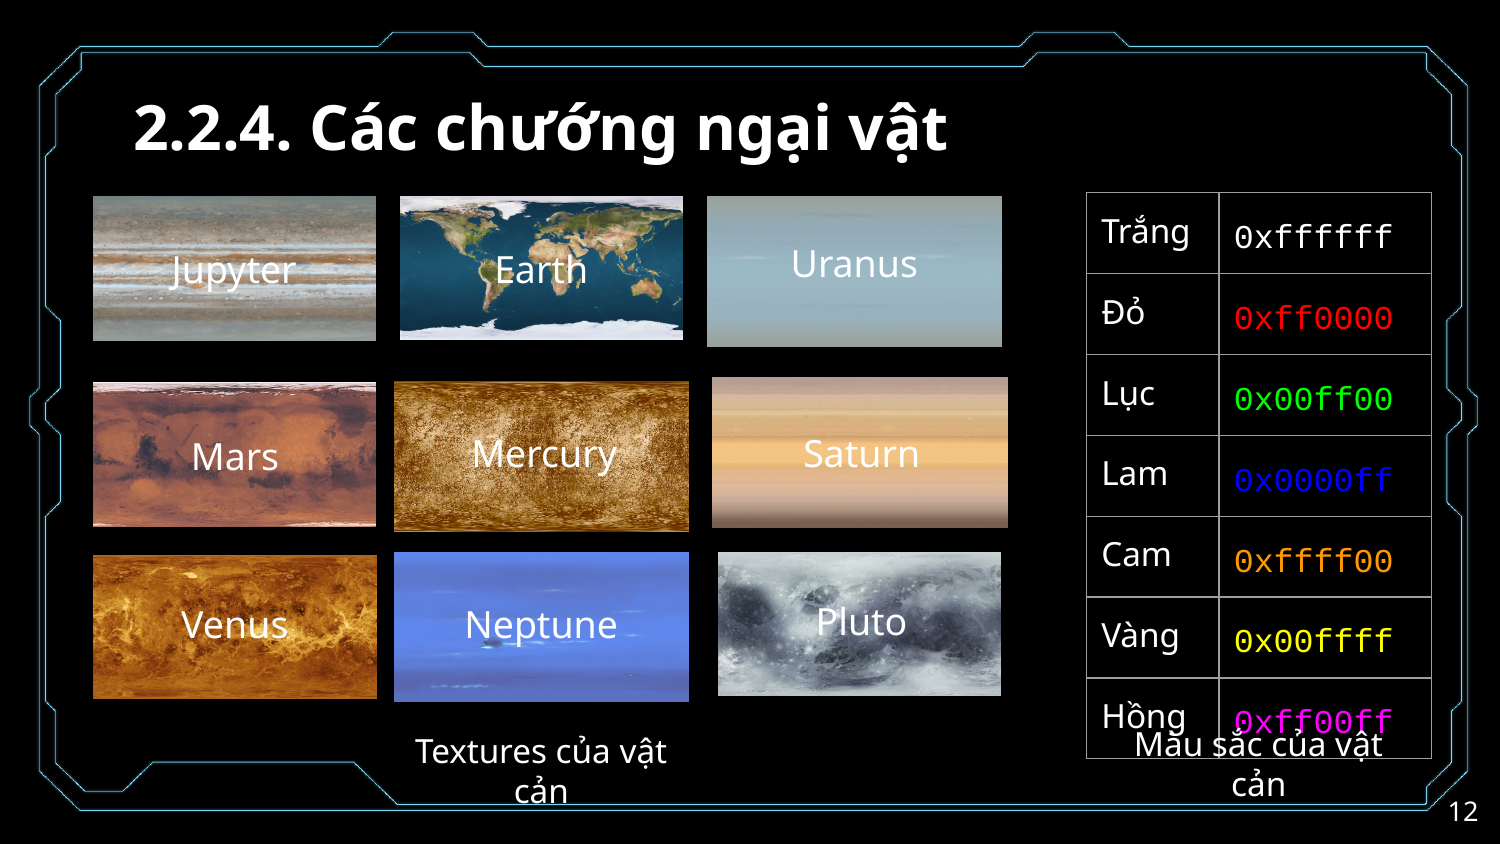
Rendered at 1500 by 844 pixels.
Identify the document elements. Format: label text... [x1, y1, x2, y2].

title 2.2.4. Các chướng ngại vật [118, 72, 1382, 167]
slide_number ‹#› [1403, 779, 1494, 844]
table_header 0xffffff [1220, 193, 1431, 273]
table_cell 0x00ffff [1220, 598, 1431, 677]
table_cell Lục [1087, 355, 1218, 435]
picture [0, 0, 1500, 844]
table_cell Đỏ [1087, 274, 1218, 354]
table_cell Hồng [1087, 679, 1218, 758]
list Textures của vật cản [377, 715, 706, 780]
table_cell 0xff00ff [1220, 679, 1431, 758]
table_cell Cam [1087, 517, 1218, 596]
table_cell 0x00ff00 [1220, 355, 1431, 435]
table_cell 0xffff00 [1220, 517, 1431, 596]
table_cell Vàng [1087, 598, 1218, 677]
table_cell 0xff0000 [1220, 274, 1431, 354]
table_cell Lam [1087, 436, 1218, 516]
list Màu sắc của vật cản [1094, 708, 1423, 773]
table_cell 0x0000ff [1220, 436, 1431, 516]
table_header Trắng [1087, 193, 1218, 273]
